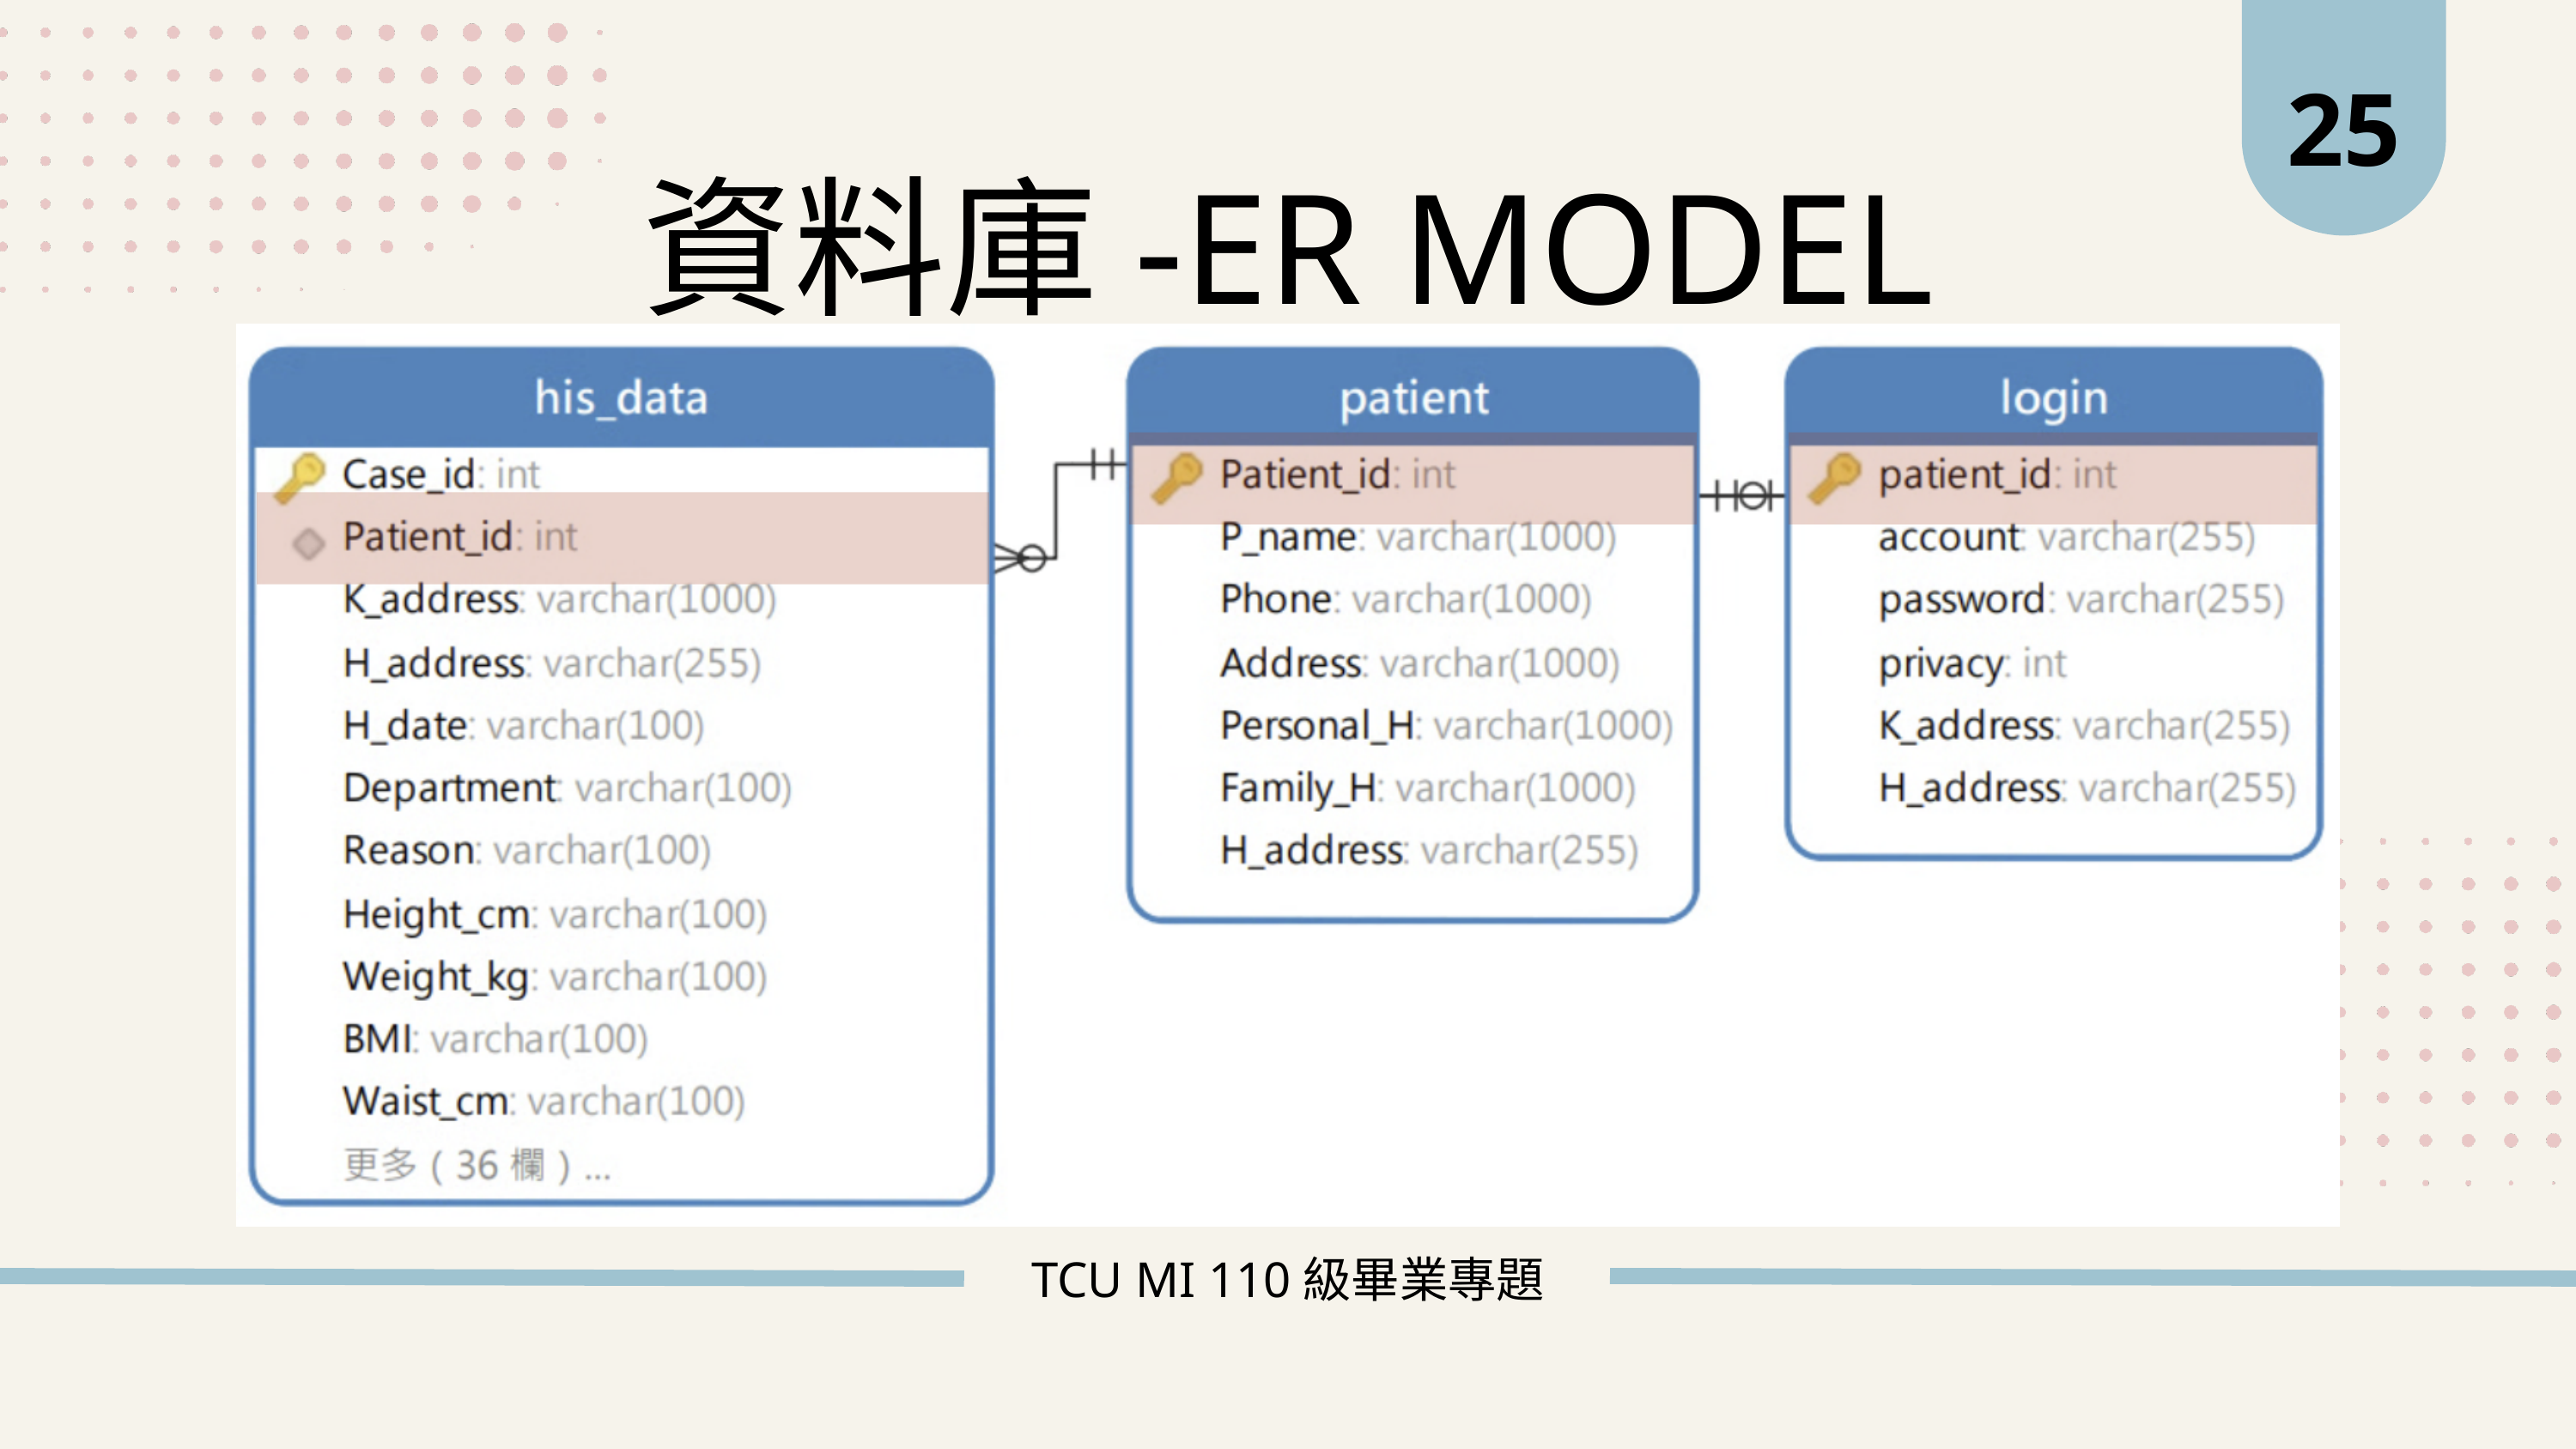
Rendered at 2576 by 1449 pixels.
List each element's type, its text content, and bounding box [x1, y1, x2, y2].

text_box [2347, 837, 2576, 1186]
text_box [2233, 0, 2455, 236]
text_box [235, 324, 2341, 1227]
text_box [0, 0, 607, 293]
text_box 資料庫-ER MODEL [518, 122, 2058, 321]
text_box TCU MI 110級畢業專題 [803, 1239, 1773, 1307]
